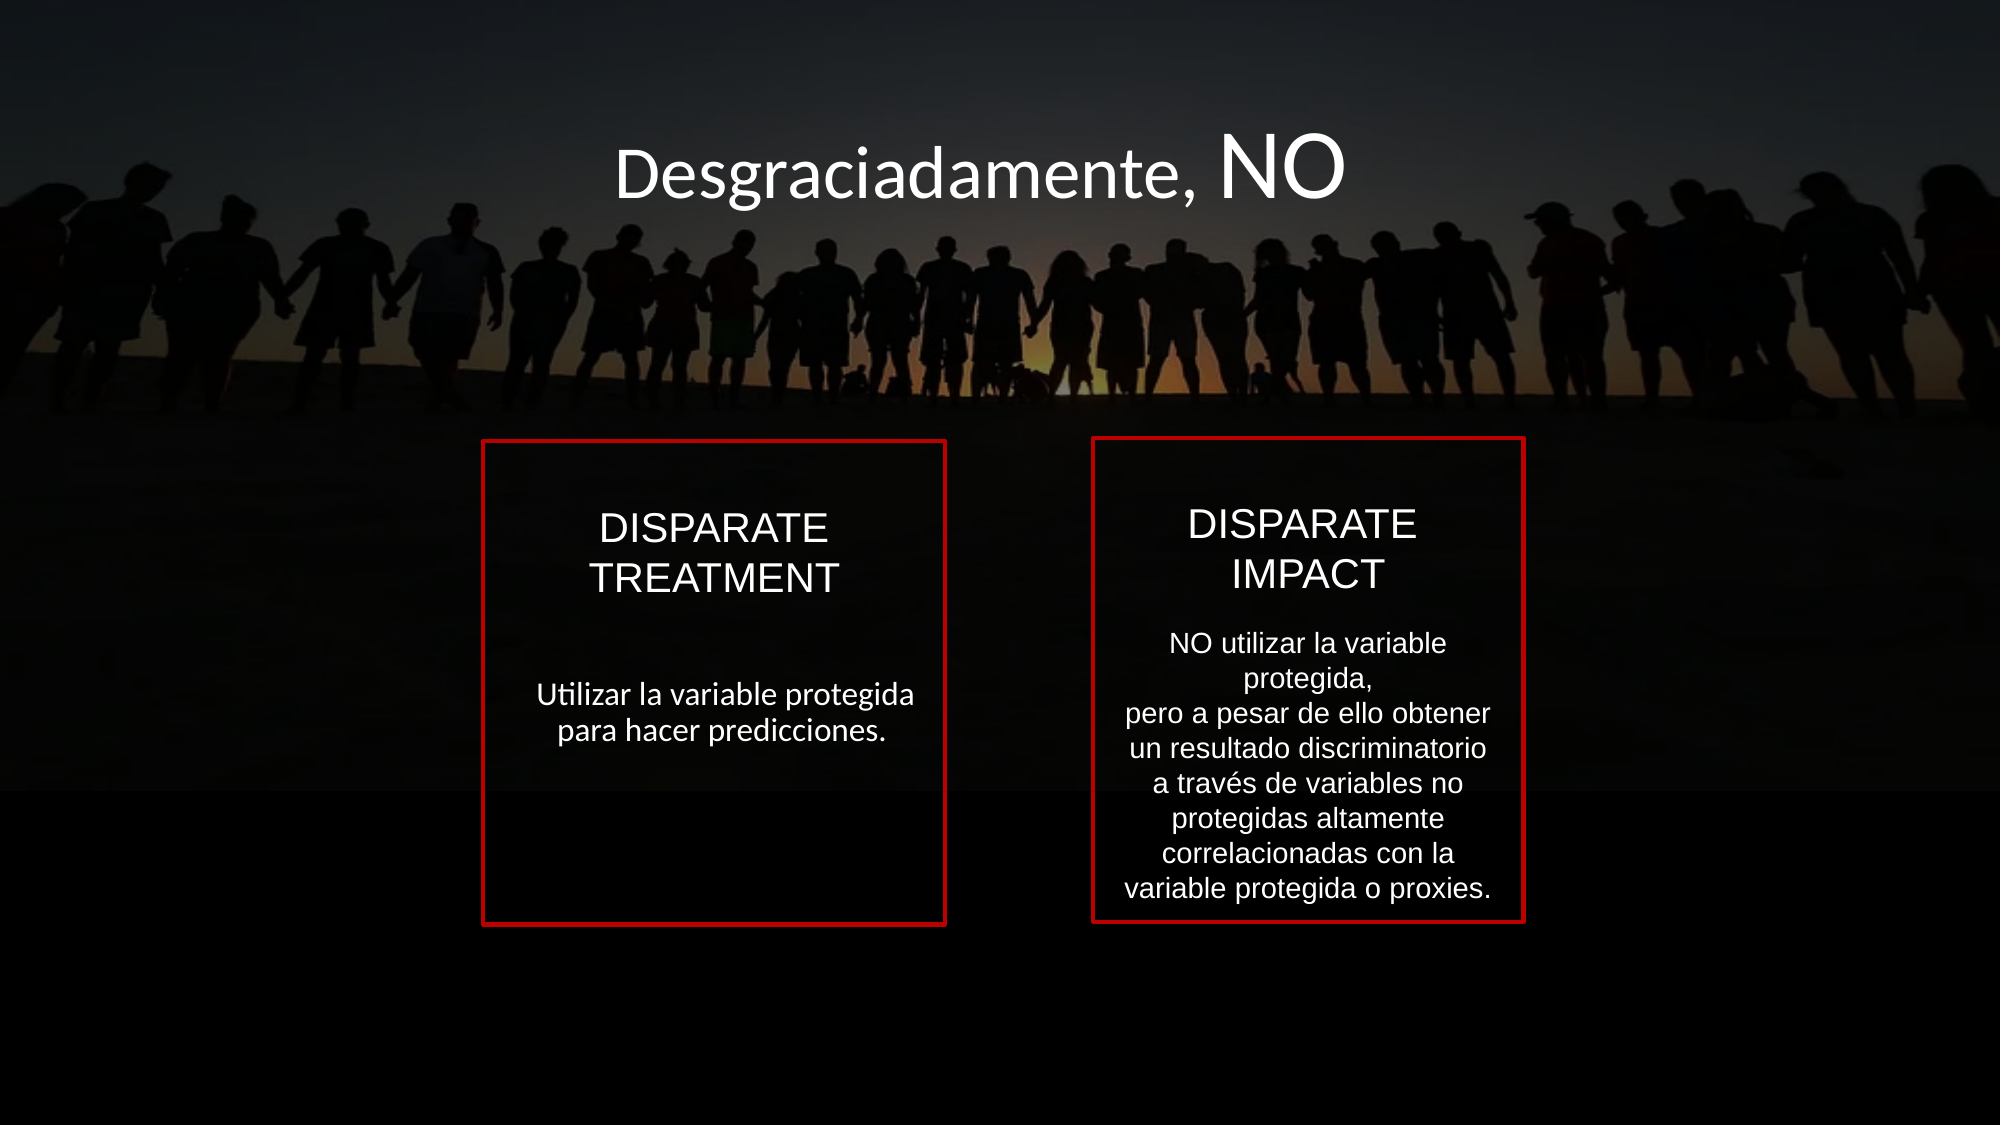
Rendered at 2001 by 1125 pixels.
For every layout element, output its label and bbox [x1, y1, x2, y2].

text_box [1068, 437, 1549, 922]
picture [0, 0, 2000, 1093]
